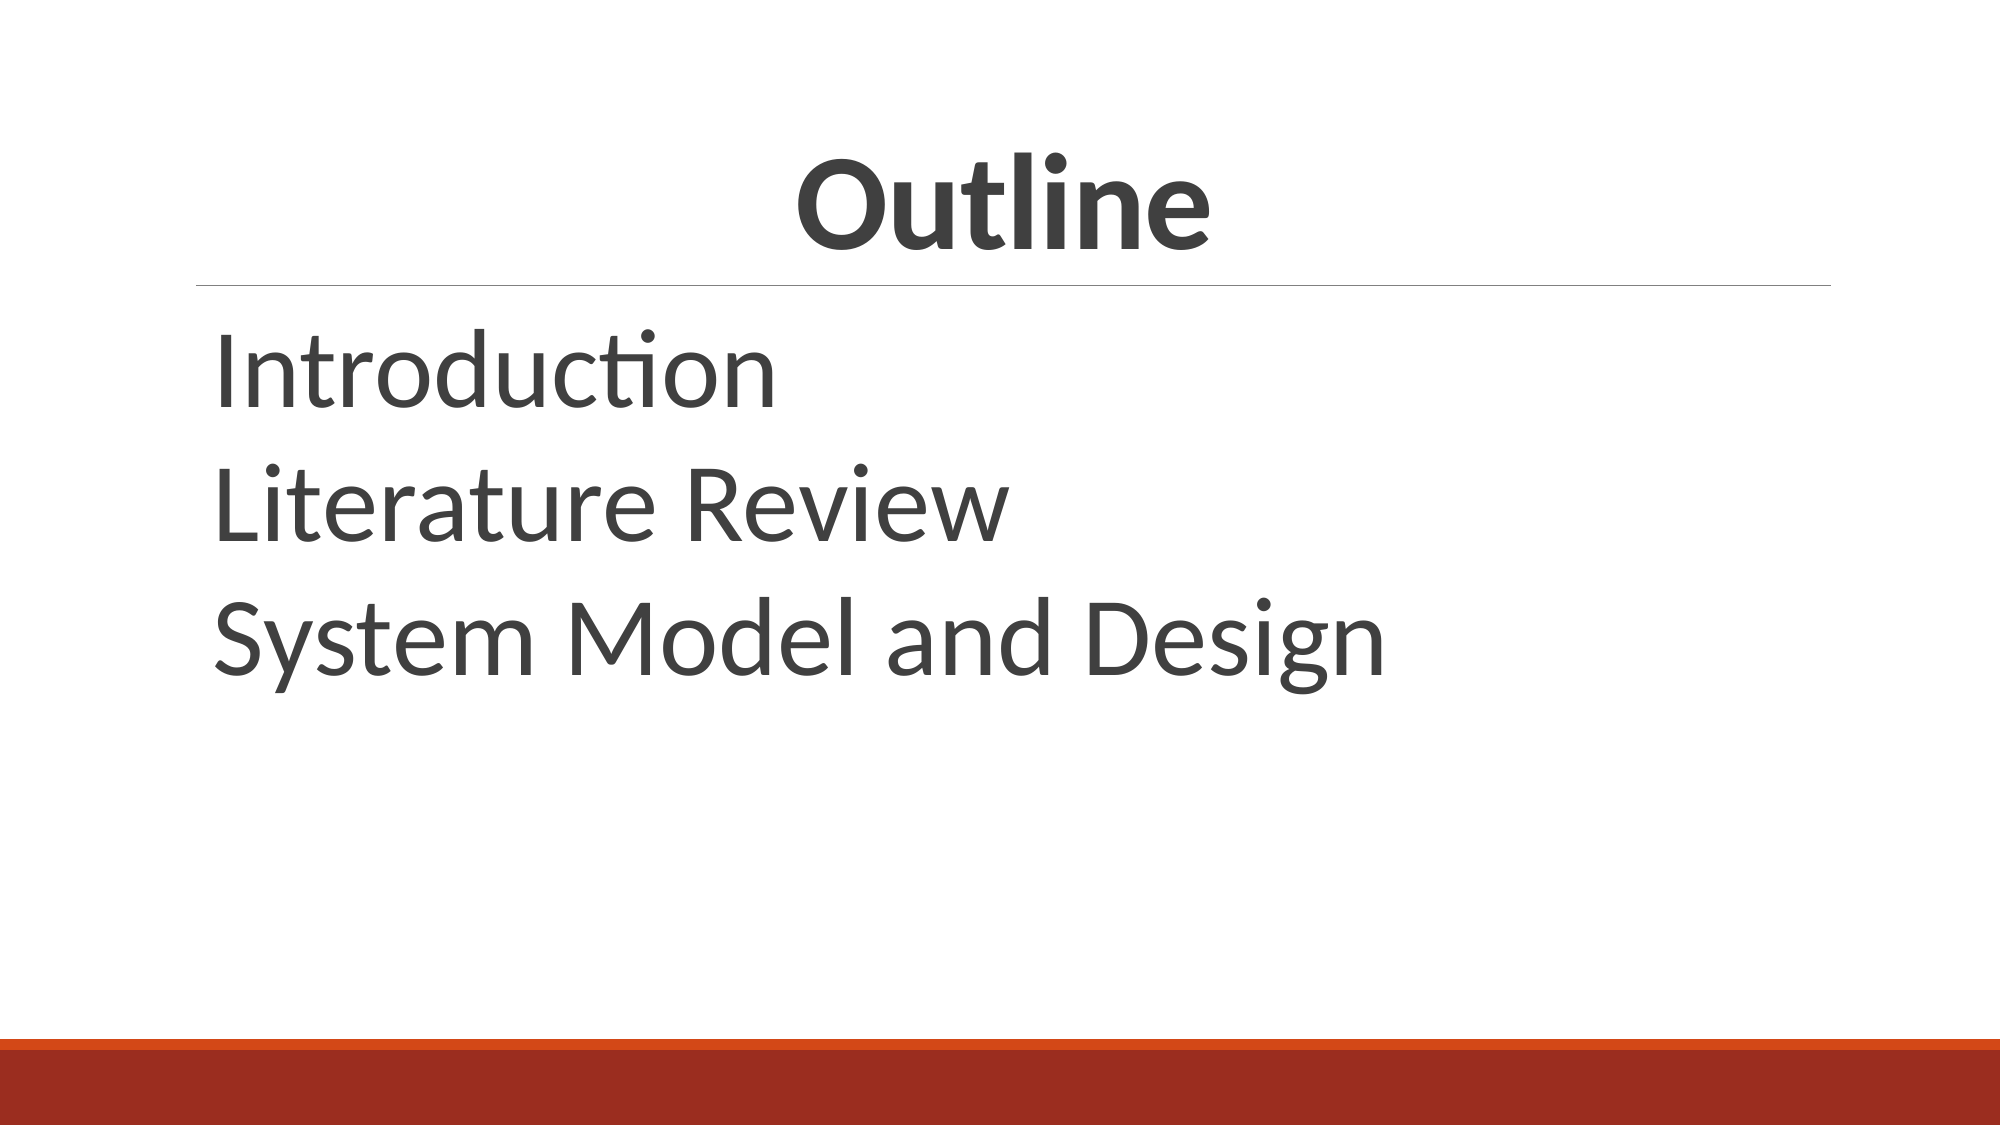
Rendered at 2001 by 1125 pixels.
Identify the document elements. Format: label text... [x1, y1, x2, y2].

list Introduction Literature Review System Model and Design [180, 302, 1830, 963]
title Outline [180, 47, 1830, 285]
